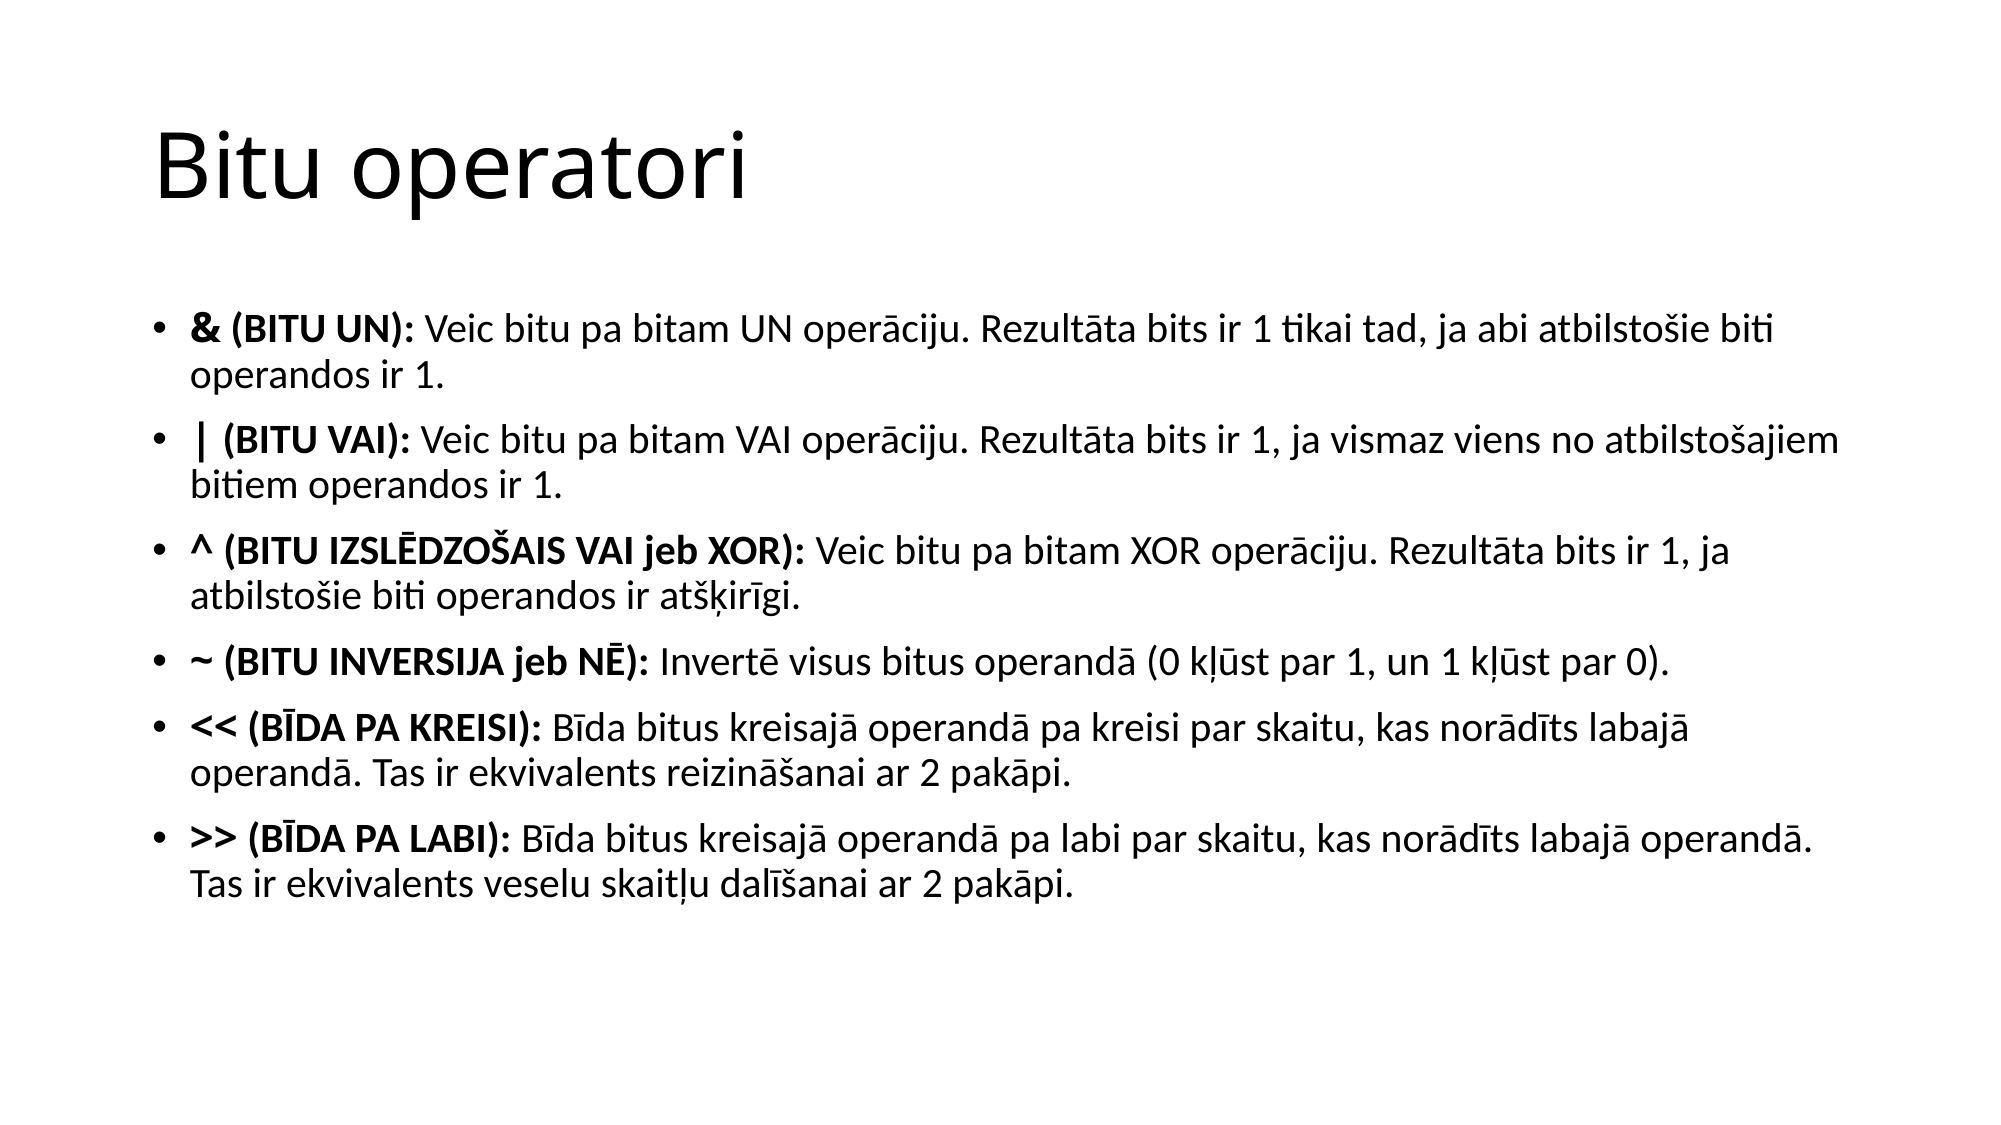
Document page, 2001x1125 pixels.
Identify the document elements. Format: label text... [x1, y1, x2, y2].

title Bitu operatori [137, 59, 1863, 278]
list & (BITU UN): Veic bitu pa bitam UN operāciju. Rezultāta bits ir 1 tikai tad, ja abi atbilstošie biti operandos ir 1. | (BITU VAI): Veic bitu pa bitam VAI operāciju. Rezultāta bits ir 1, ja vismaz viens no atbilstošajiem bitiem operandos ir 1. ^ (BITU IZSLĒDZOŠAIS VAI jeb XOR): Veic bitu pa bitam XOR operāciju. Rezultāta bits ir 1, ja atbilstošie biti operandos ir atšķirīgi. ~ (BITU INVERSIJA jeb NĒ): Invertē visus bitus operandā (0 kļūst par 1, un 1 kļūst par 0). << (BĪDA PA KREISI): Bīda bitus kreisajā operandā pa kreisi par skaitu, kas norādīts labajā operandā. Tas ir ekvivalents reizināšanai ar 2 pakāpi. >> (BĪDA PA LABI): Bīda bitus kreisajā operandā pa labi par skaitu, kas norādīts labajā operandā. Tas ir ekvivalents veselu skaitļu dalīšanai ar 2 pakāpi. [137, 299, 1863, 1014]
